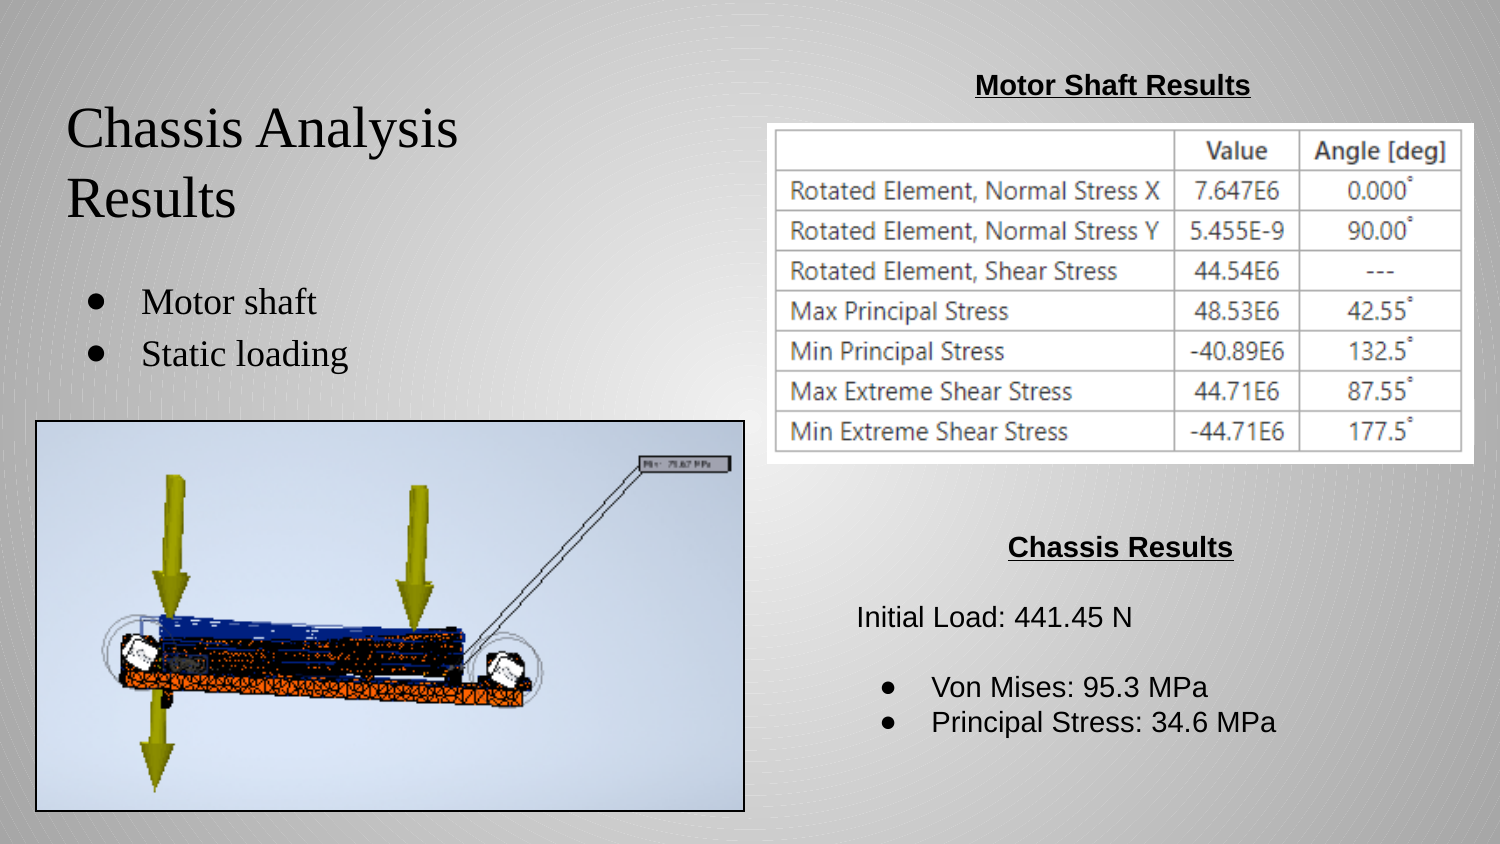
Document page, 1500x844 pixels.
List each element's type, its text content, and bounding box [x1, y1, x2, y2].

title Chassis Analysis Results [51, 74, 558, 232]
text_box Motor Shaft Results [960, 50, 1282, 103]
list Motor shaft Static loading [51, 255, 430, 392]
text_box Chassis Results Initial Load: 441.45 N Von Mises: 95.3 MPa Principal Stress: 34.6 MPa [841, 513, 1400, 811]
picture [36, 421, 743, 811]
picture [767, 123, 1474, 465]
